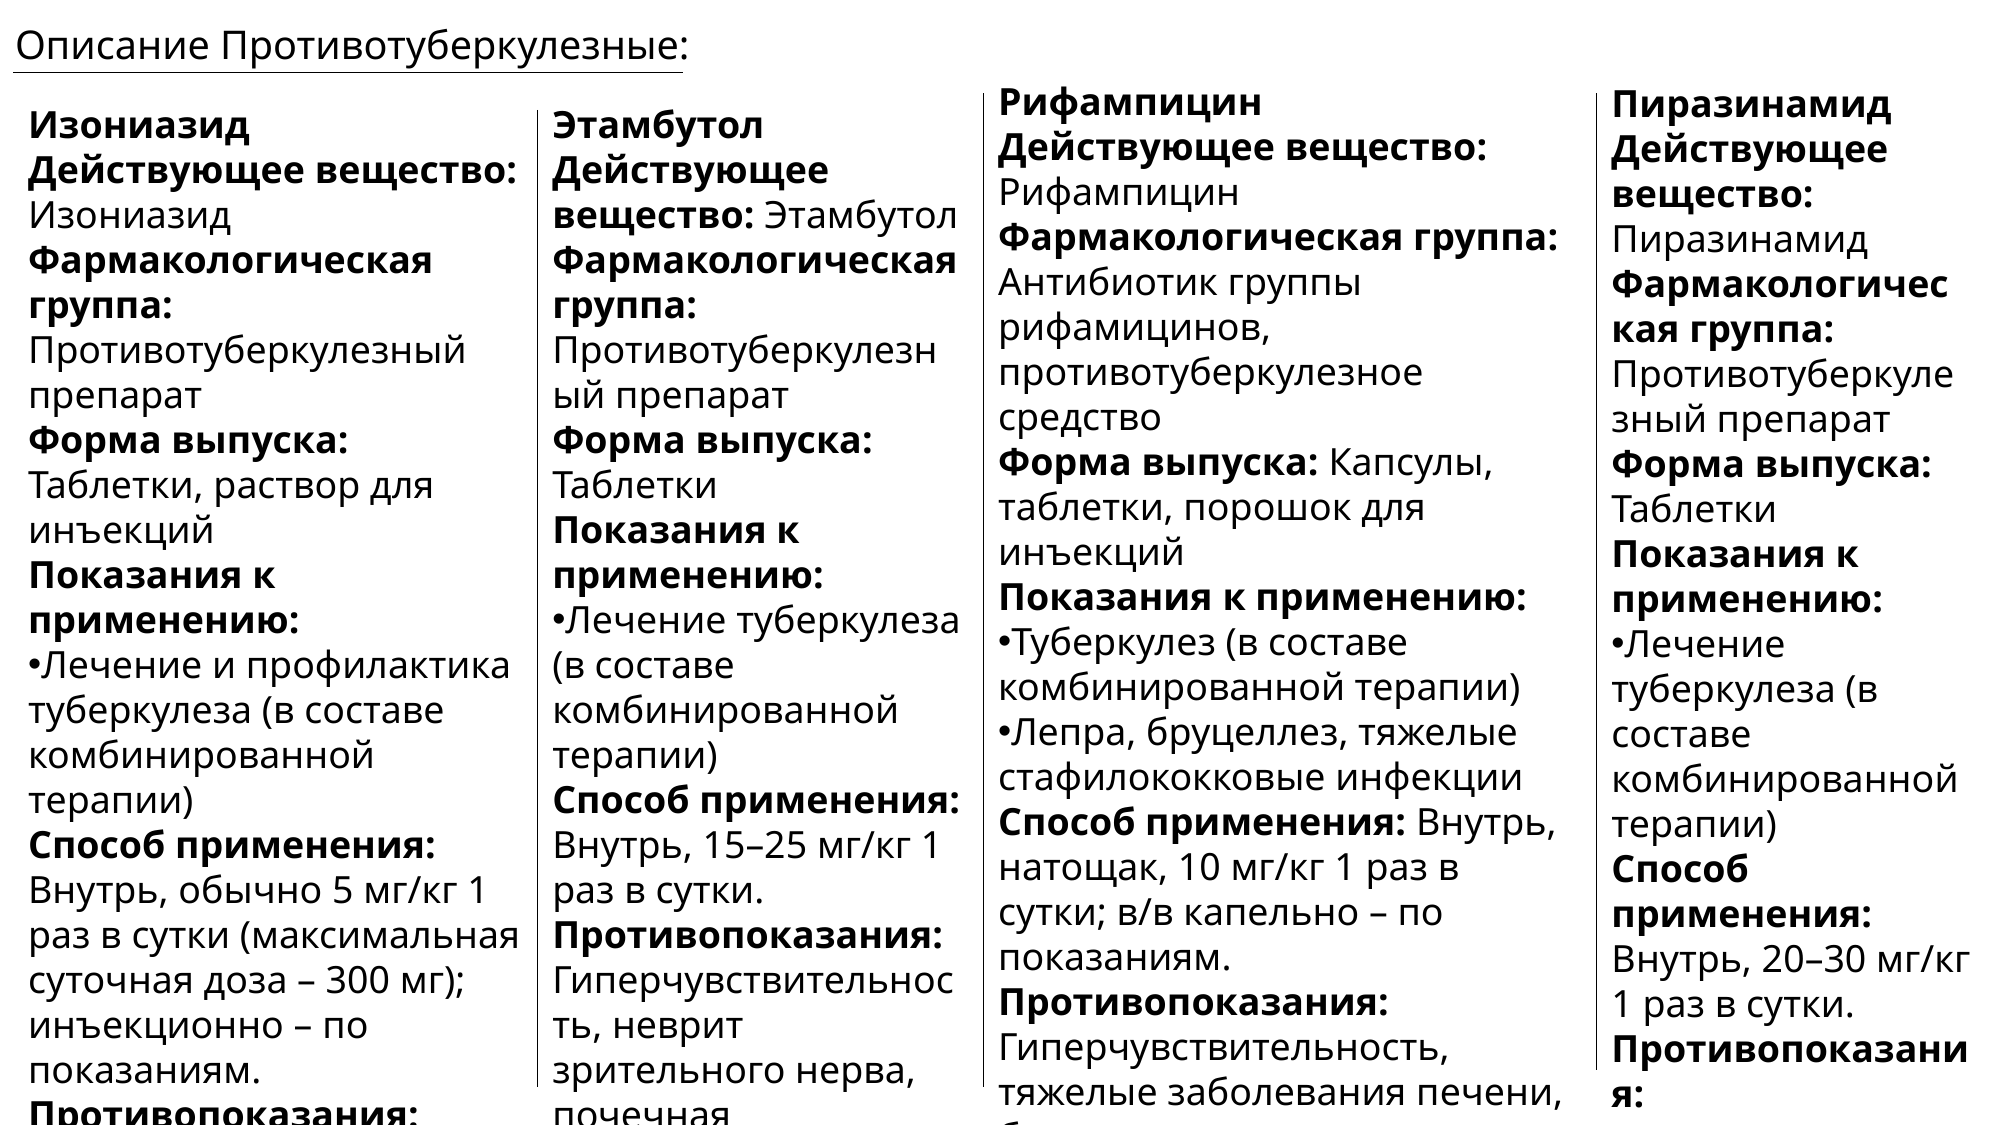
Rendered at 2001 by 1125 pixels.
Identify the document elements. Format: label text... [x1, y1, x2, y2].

text_box Рифампицин Действующее вещество: Рифампицин Фармакологическая группа: Антибиотик группы рифамицинов, противотуберкулезное средство Форма выпуска: Капсулы, таблетки, порошок для инъекций Показания к применению: Туберкулез (в составе комбинированной терапии) Лепра, бруцеллез, тяжелые стафилококковые инфекции Способ применения: Внутрь, натощак, 10 мг/кг 1 раз в сутки; в/в капельно – по показаниям. Противопоказания: Гиперчувствительность, тяжелые заболевания печени, беременность, лактация. Побочные эффекты: Гепатотоксичность, окрашивание мочи и слез в красно-оранжевый цвет, диспепсия, гриппоподобный синдром. [983, 70, 1585, 1125]
text_box Этамбутол Действующее вещество: Этамбутол Фармакологическая группа: Противотуберкулезный препарат Форма выпуска: Таблетки Показания к применению: Лечение туберкулеза (в составе комбинированной терапии) Способ применения: Внутрь, 15–25 мг/кг 1 раз в сутки. Противопоказания: Гиперчувствительность, неврит зрительного нерва, почечная недостаточность, детский возраст до 13 лет. Побочные эффекты: Нарушение зрения (ретробульбарный неврит), головная боль, тошнота, гиперурикемия. [537, 93, 978, 1125]
text_box Изониазид Действующее вещество: Изониазид Фармакологическая группа: Противотуберкулезный препарат Форма выпуска: Таблетки, раствор для инъекций Показания к применению: Лечение и профилактика туберкулеза (в составе комбинированной терапии) Способ применения: Внутрь, обычно 5 мг/кг 1 раз в сутки (максимальная суточная доза – 300 мг); инъекционно – по показаниям. Противопоказания: Гиперчувствительность, тяжелая печеночная недостаточность, эпилепсия, алкоголизм, полиомиелит в анамнезе. Побочные эффекты: Гепатотоксичность, периферическая невропатия, головная боль, бессонница, аллергические реакции. [13, 93, 537, 1125]
title Описание Противотуберкулезные: [0, 0, 706, 94]
text_box Пиразинамид Действующее вещество: Пиразинамид Фармакологическая группа: Противотуберкулезный препарат Форма выпуска: Таблетки Показания к применению: Лечение туберкулеза (в составе комбинированной терапии) Способ применения: Внутрь, 20–30 мг/кг 1 раз в сутки. Противопоказания: Гиперчувствительность, тяжелая печеночная недостаточность, подагра. Побочные эффекты: Гепатотоксичность, гиперурикемия (может провоцировать подагру), диспепсия. [1596, 72, 1987, 1125]
